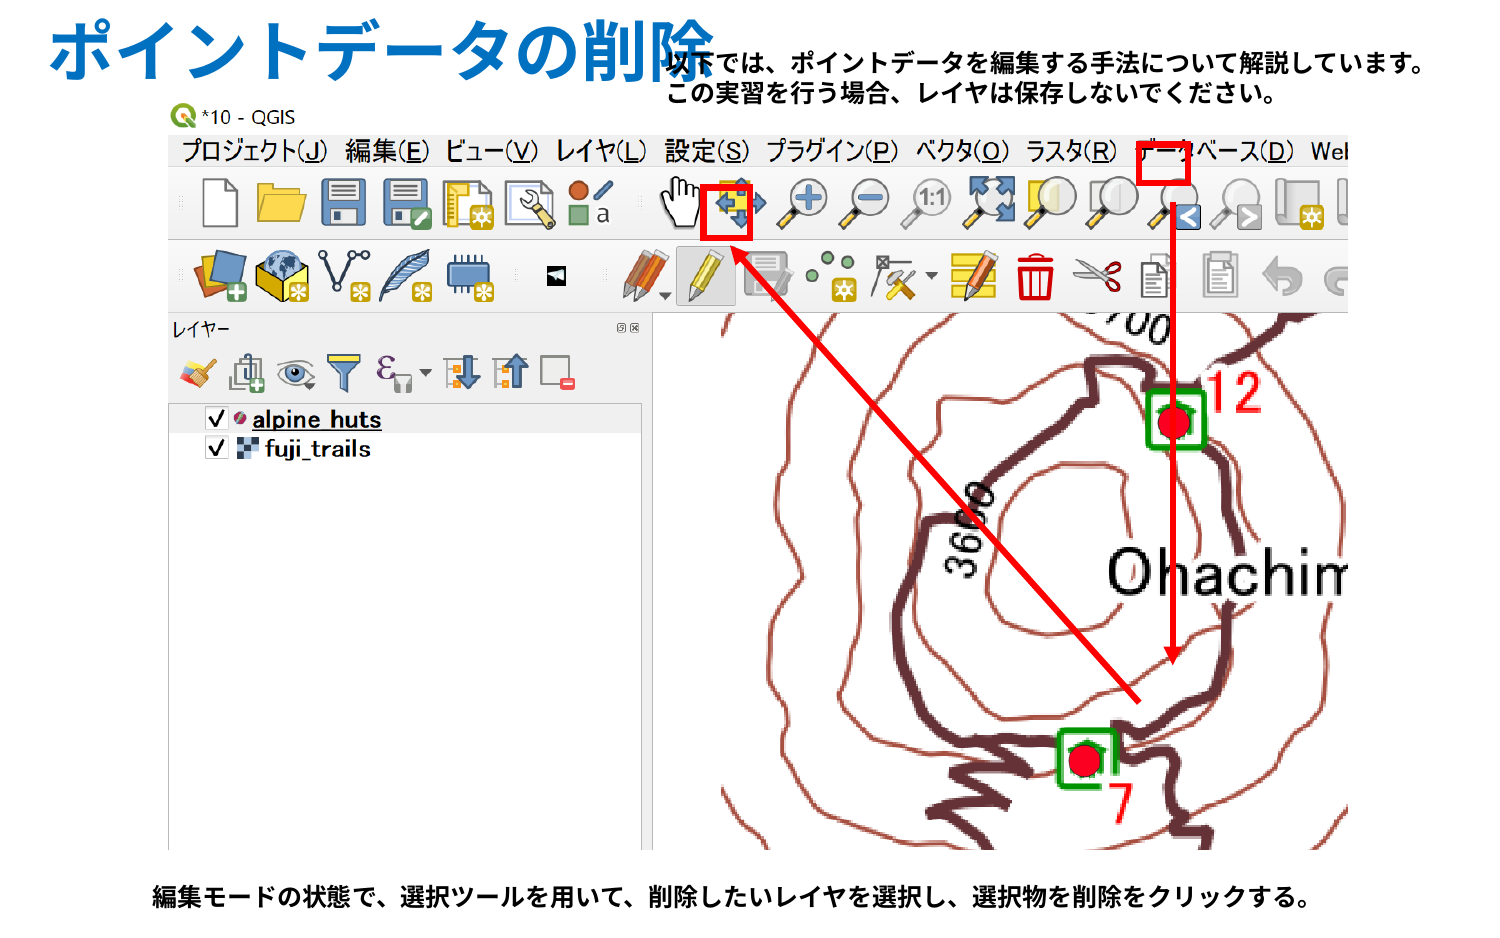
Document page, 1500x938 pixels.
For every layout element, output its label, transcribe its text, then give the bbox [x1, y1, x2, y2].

text_box 編集モードの状態で、選択ツールを用いて、削除したいレイヤを選択し、選択物を削除をクリックする。 [137, 873, 1339, 919]
picture [167, 97, 1348, 850]
text_box 以下では、ポイントデータを編集する手法について解説しています。 この実習を行う場合、レイヤは保存しないでください。 [650, 39, 1452, 115]
title ポイントデータの削除 [33, 13, 1327, 97]
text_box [729, 245, 1140, 703]
